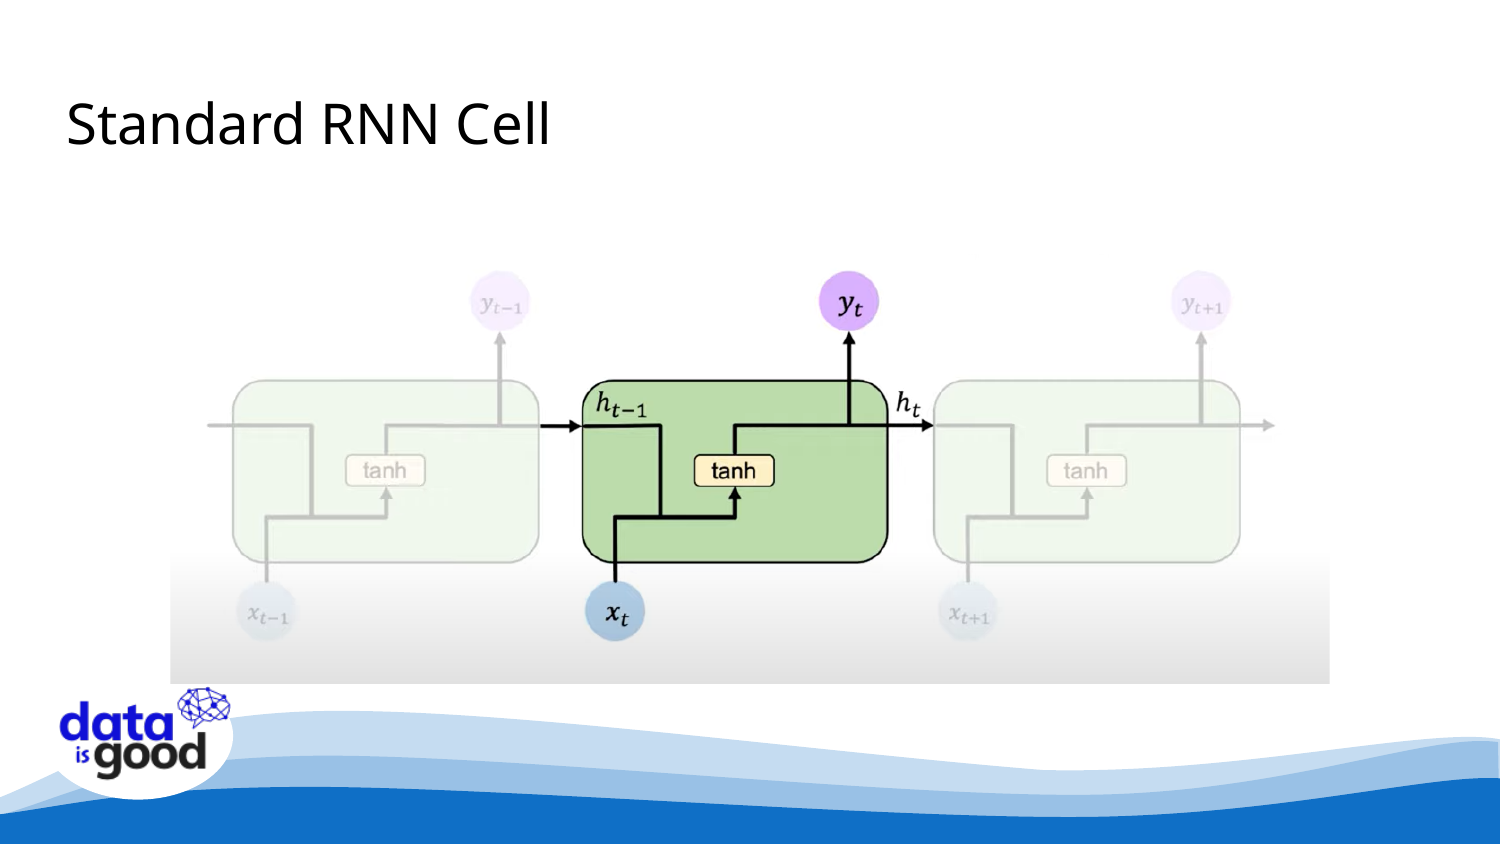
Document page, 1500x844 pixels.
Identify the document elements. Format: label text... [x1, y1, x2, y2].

title Standard RNN Cell [51, 72, 1449, 167]
picture [58, 254, 1330, 804]
